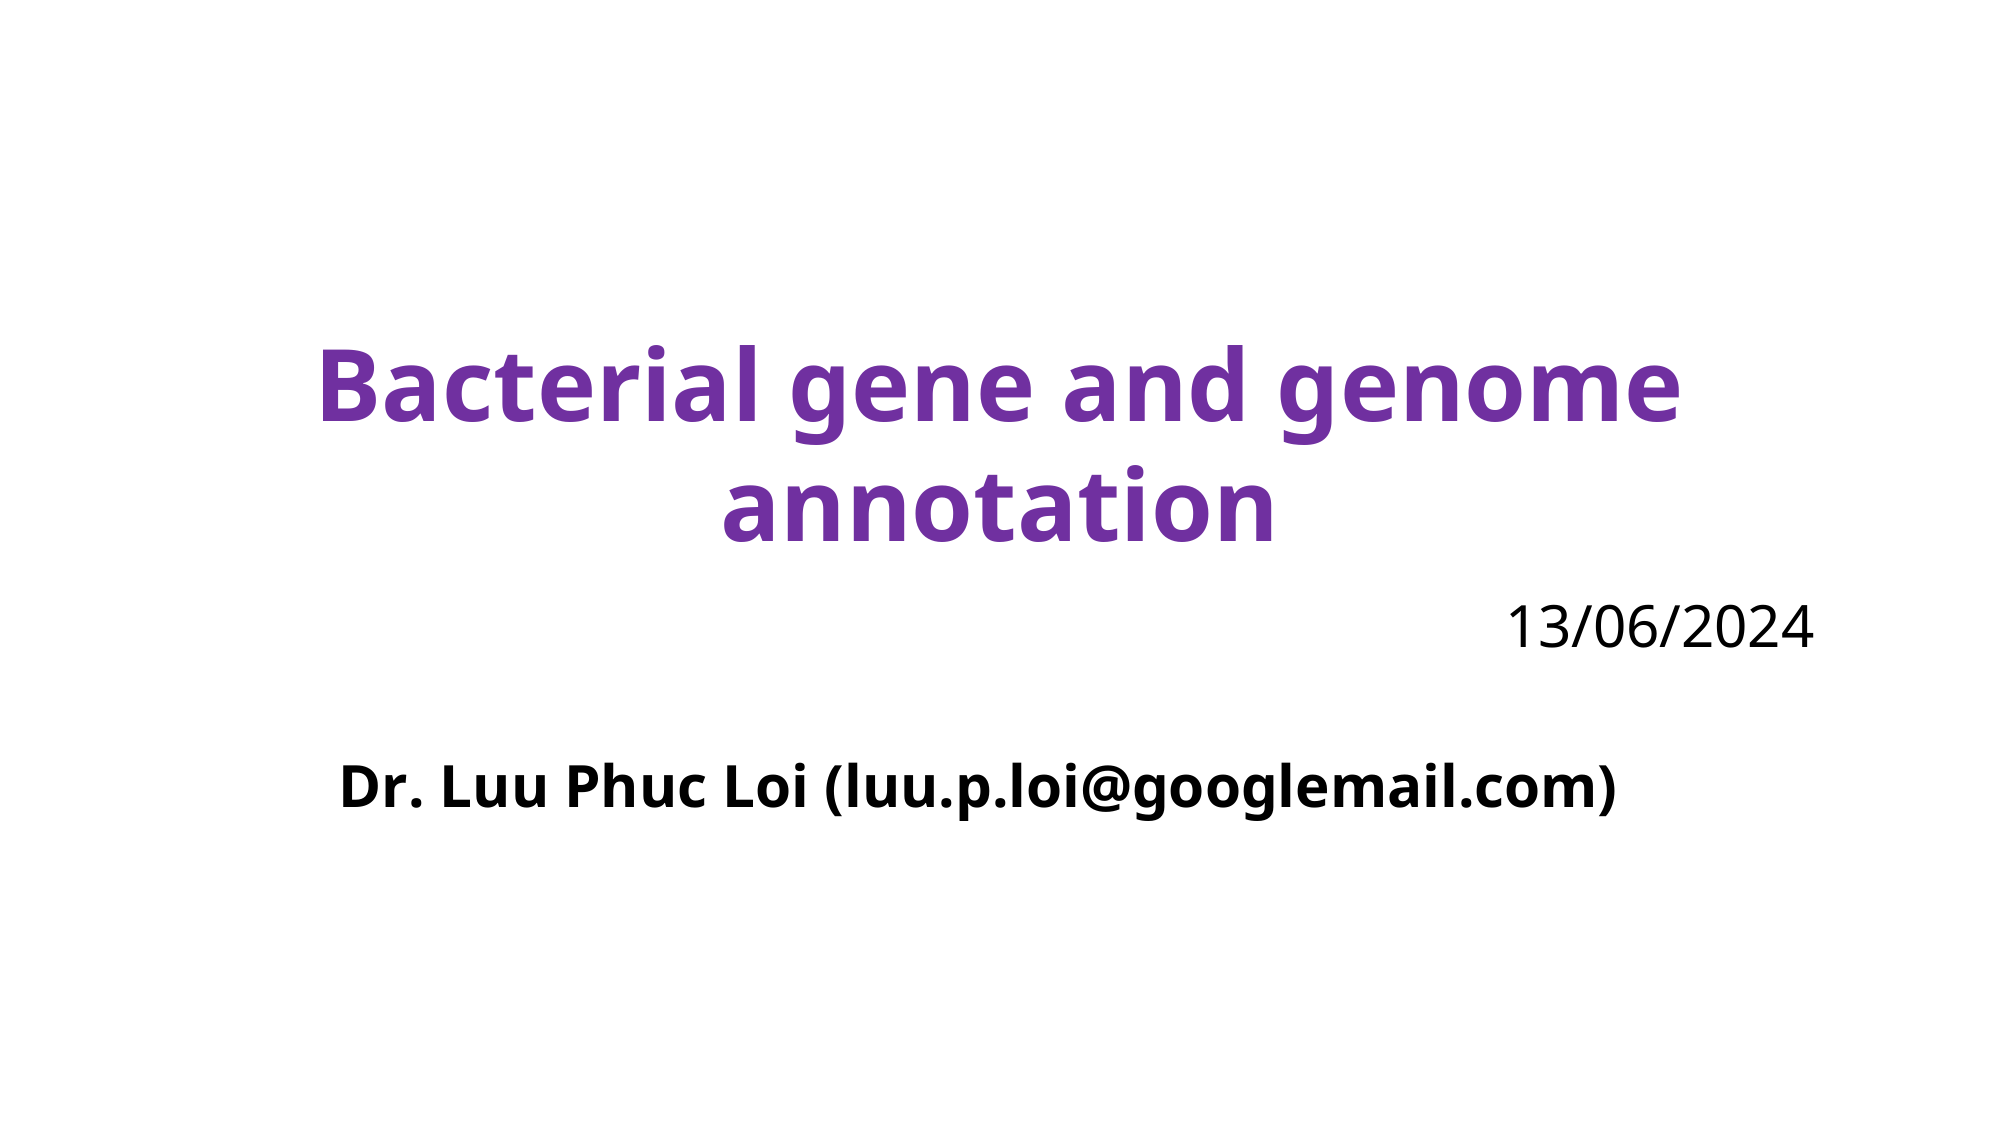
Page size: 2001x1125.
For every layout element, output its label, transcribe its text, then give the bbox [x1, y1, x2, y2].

text_box [137, 667, 1863, 877]
text_box Dr. Luu Phuc Loi (luu.p.loi@googlemail.com) [323, 742, 1712, 827]
text_box Bacterial gene and genome annotation [137, 294, 1863, 570]
text_box 13/06/2024 [1428, 567, 1891, 667]
